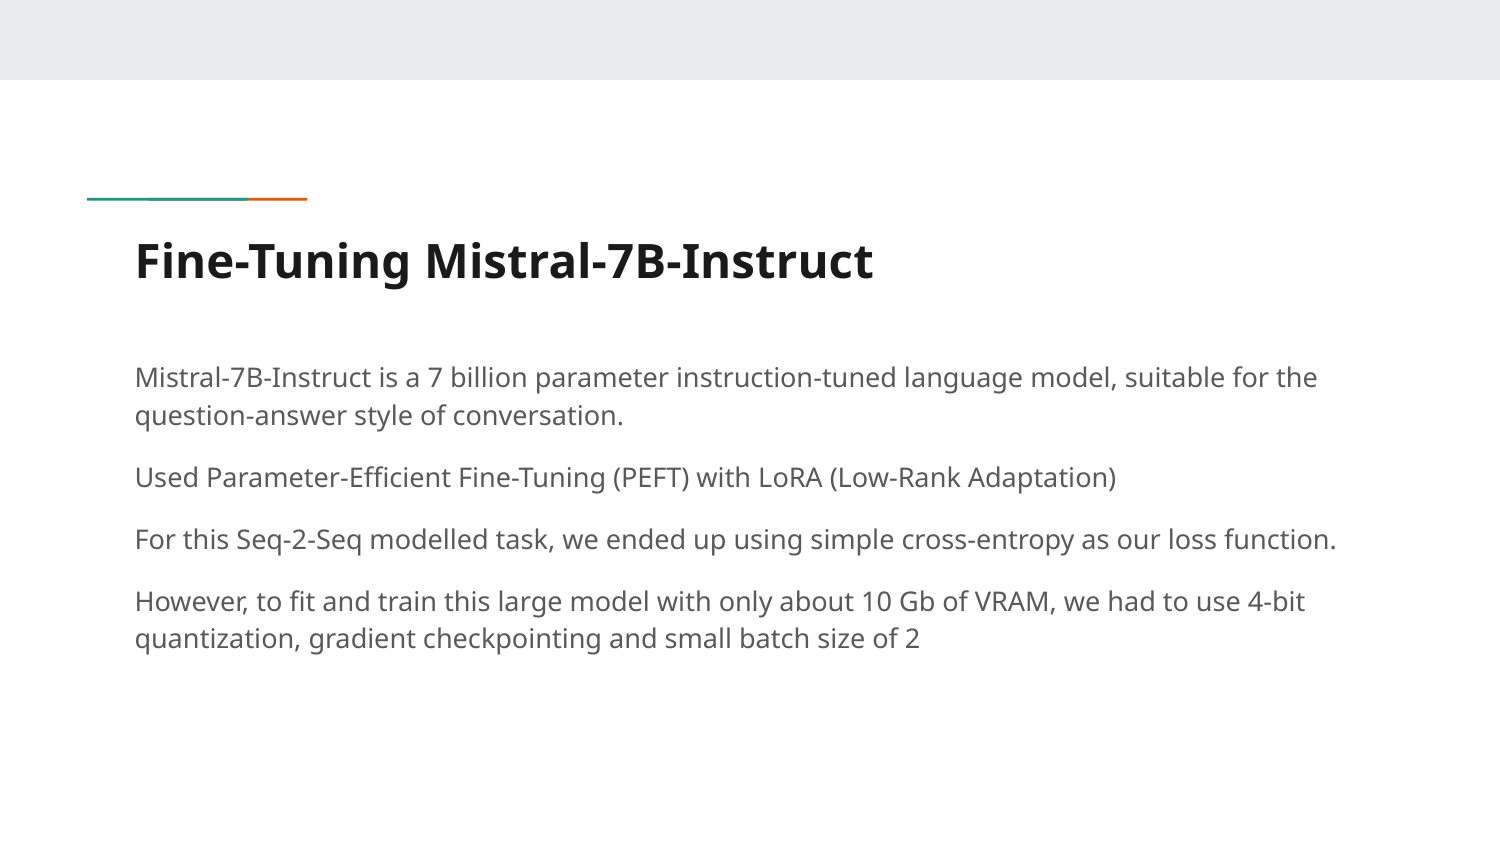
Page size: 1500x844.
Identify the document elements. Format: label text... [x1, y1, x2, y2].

list Mistral-7B-Instruct is a 7 billion parameter instruction-tuned language model, suitable for the question-answer style of conversation. Used Parameter-Efficient Fine-Tuning (PEFT) with LoRA (Low-Rank Adaptation) For this Seq-2-Seq modelled task, we ended up using simple cross-entropy as our loss function. However, to fit and train this large model with only about 10 Gb of VRAM, we had to use 4-bit quantization, gradient checkpointing and small batch size of 2 [119, 341, 1381, 712]
title Fine-Tuning Mistral-7B-Instruct [119, 216, 1381, 305]
